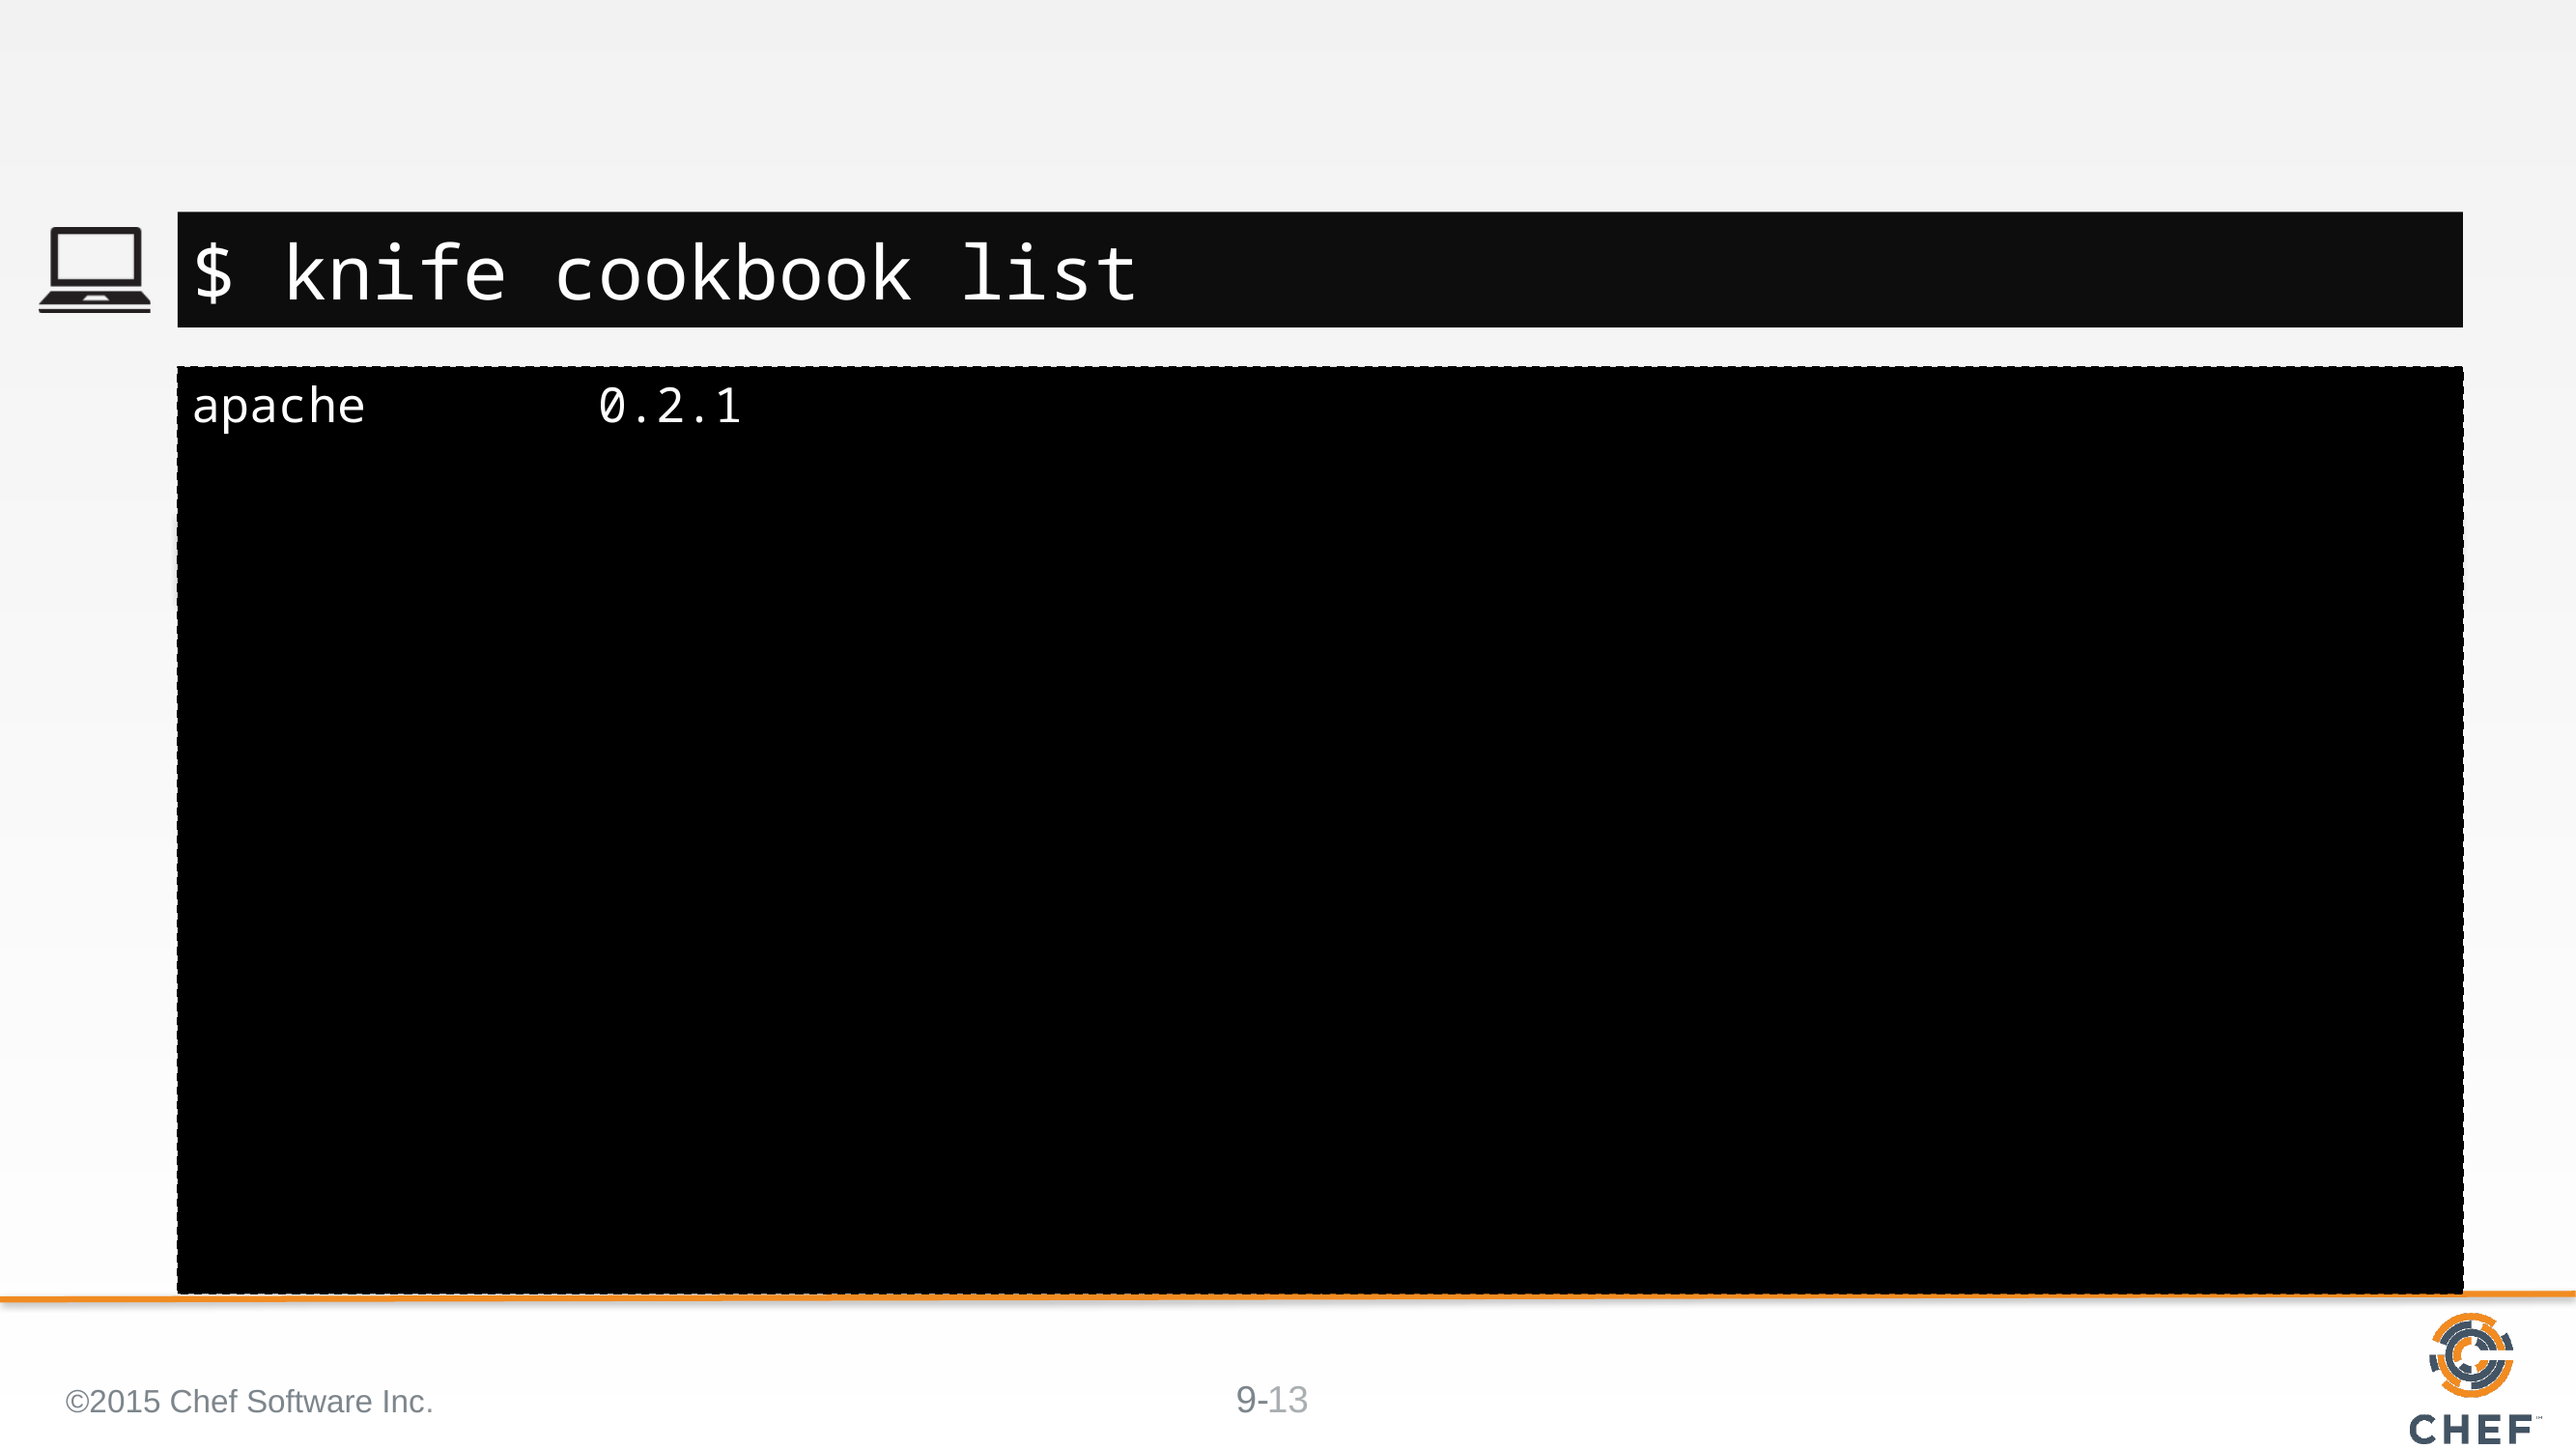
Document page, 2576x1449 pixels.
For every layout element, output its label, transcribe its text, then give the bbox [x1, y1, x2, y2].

picture [2399, 1297, 2550, 1449]
footer ©2015 Chef Software Inc. [51, 1359, 952, 1440]
list $ knife cookbook list [177, 212, 2463, 327]
list apache 0.2.1 [177, 366, 2464, 1294]
slide_number 13 [998, 1359, 1578, 1437]
